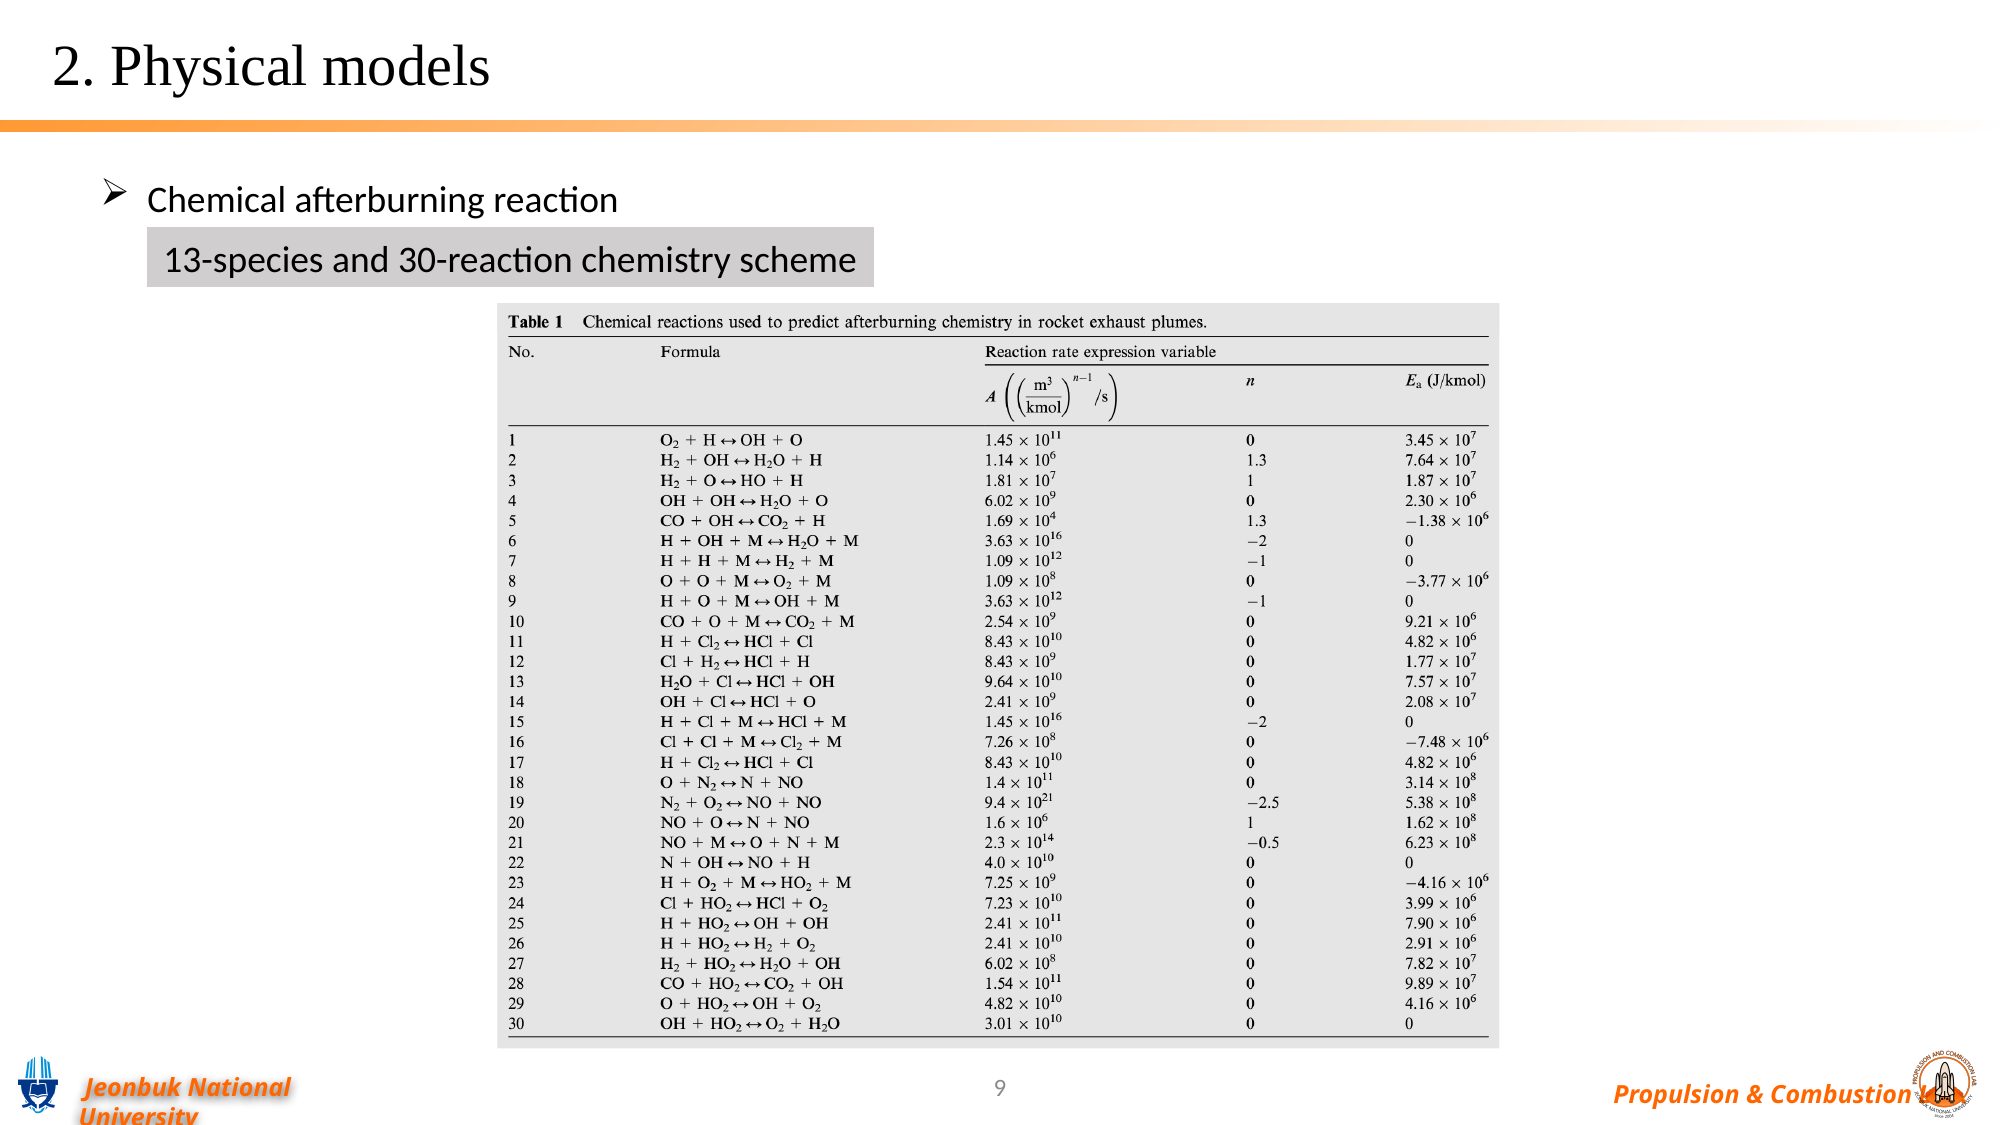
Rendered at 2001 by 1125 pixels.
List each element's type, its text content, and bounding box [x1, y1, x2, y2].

text_box 2. Physical models [37, 19, 1349, 105]
picture [18, 1054, 58, 1116]
picture [493, 300, 1507, 1053]
picture [1901, 1039, 1988, 1125]
text_box Chemical afterburning reaction [85, 167, 1119, 227]
text_box 13-species and 30-reaction chemistry scheme [147, 227, 874, 287]
slide_number 9 [774, 1053, 1225, 1110]
